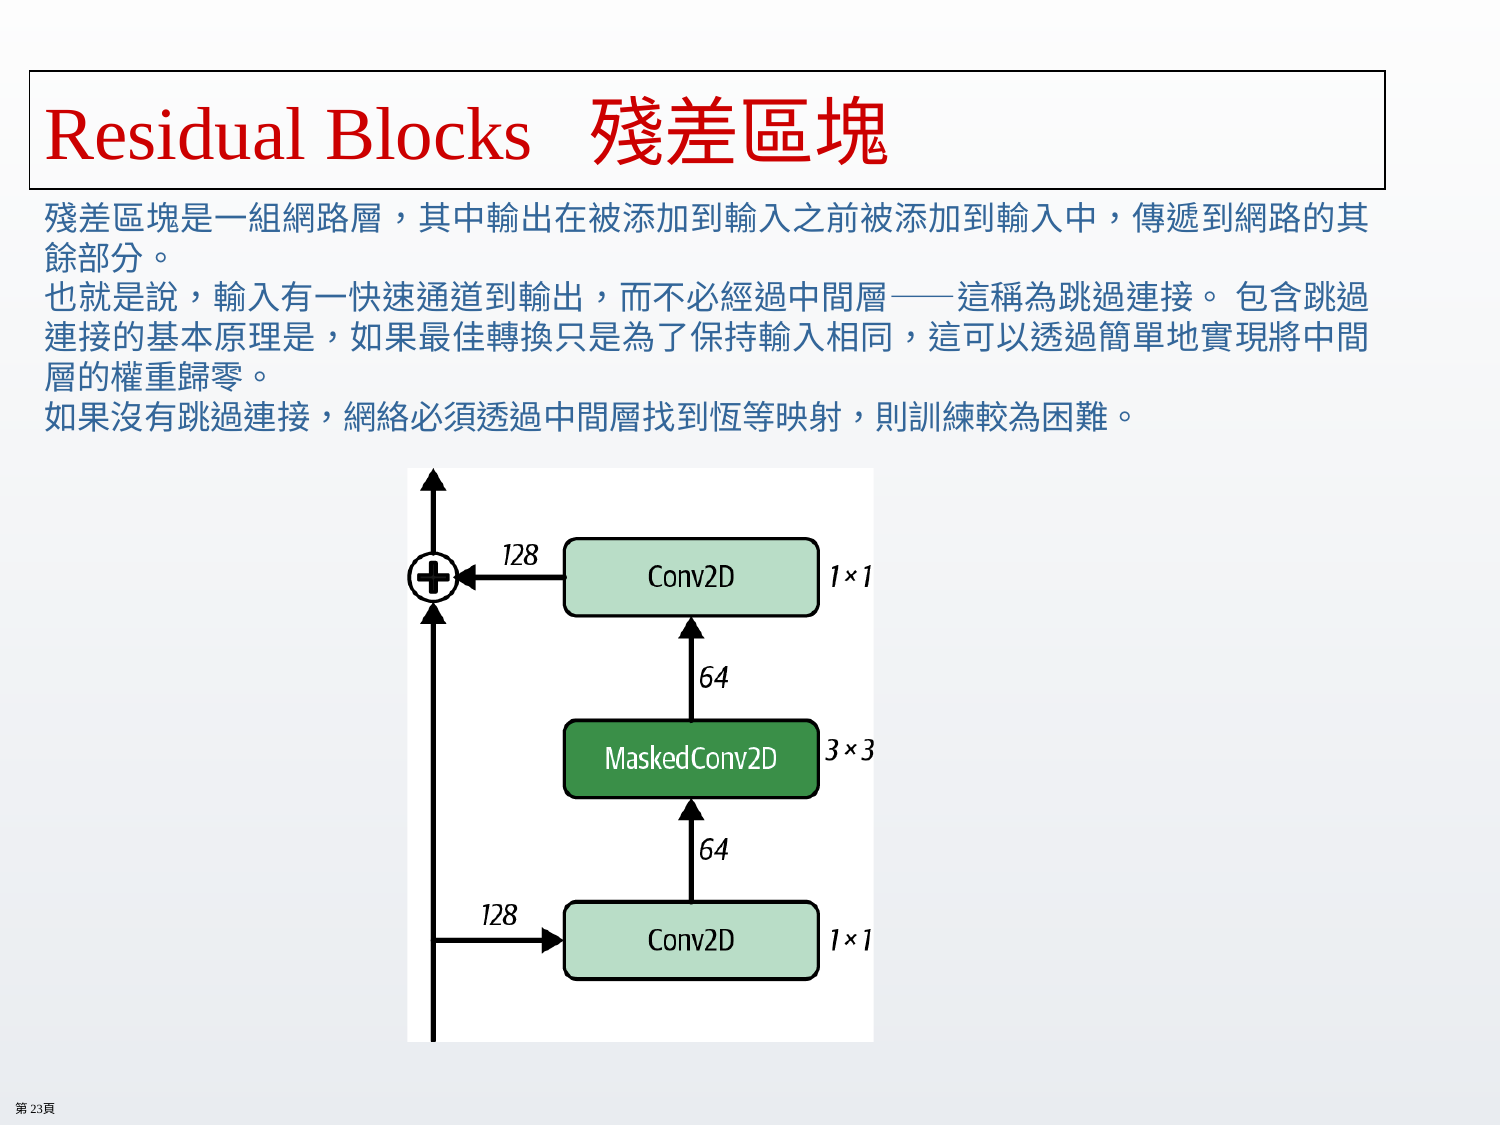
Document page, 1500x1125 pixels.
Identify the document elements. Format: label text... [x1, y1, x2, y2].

title Residual Blocks 殘差區塊 [29, 70, 1386, 189]
list 殘差區塊是一組網路層，其中輸出在被添加到輸入之前被添加到輸入中，傳遞到網路的其餘部分。 也就是說，輸入有一快速通道到輸出，而不必經過中間層——這稱為跳過連接。 包含跳過連接的基本原理是，如果最佳轉換只是為了保持輸入相同，這可以透過簡單地實現將中間層的權重歸零。 如果沒有跳過連接，網絡必須透過中間層找到恆等映射，則訓練較為困難。 [29, 189, 1386, 1017]
picture [407, 467, 874, 1042]
